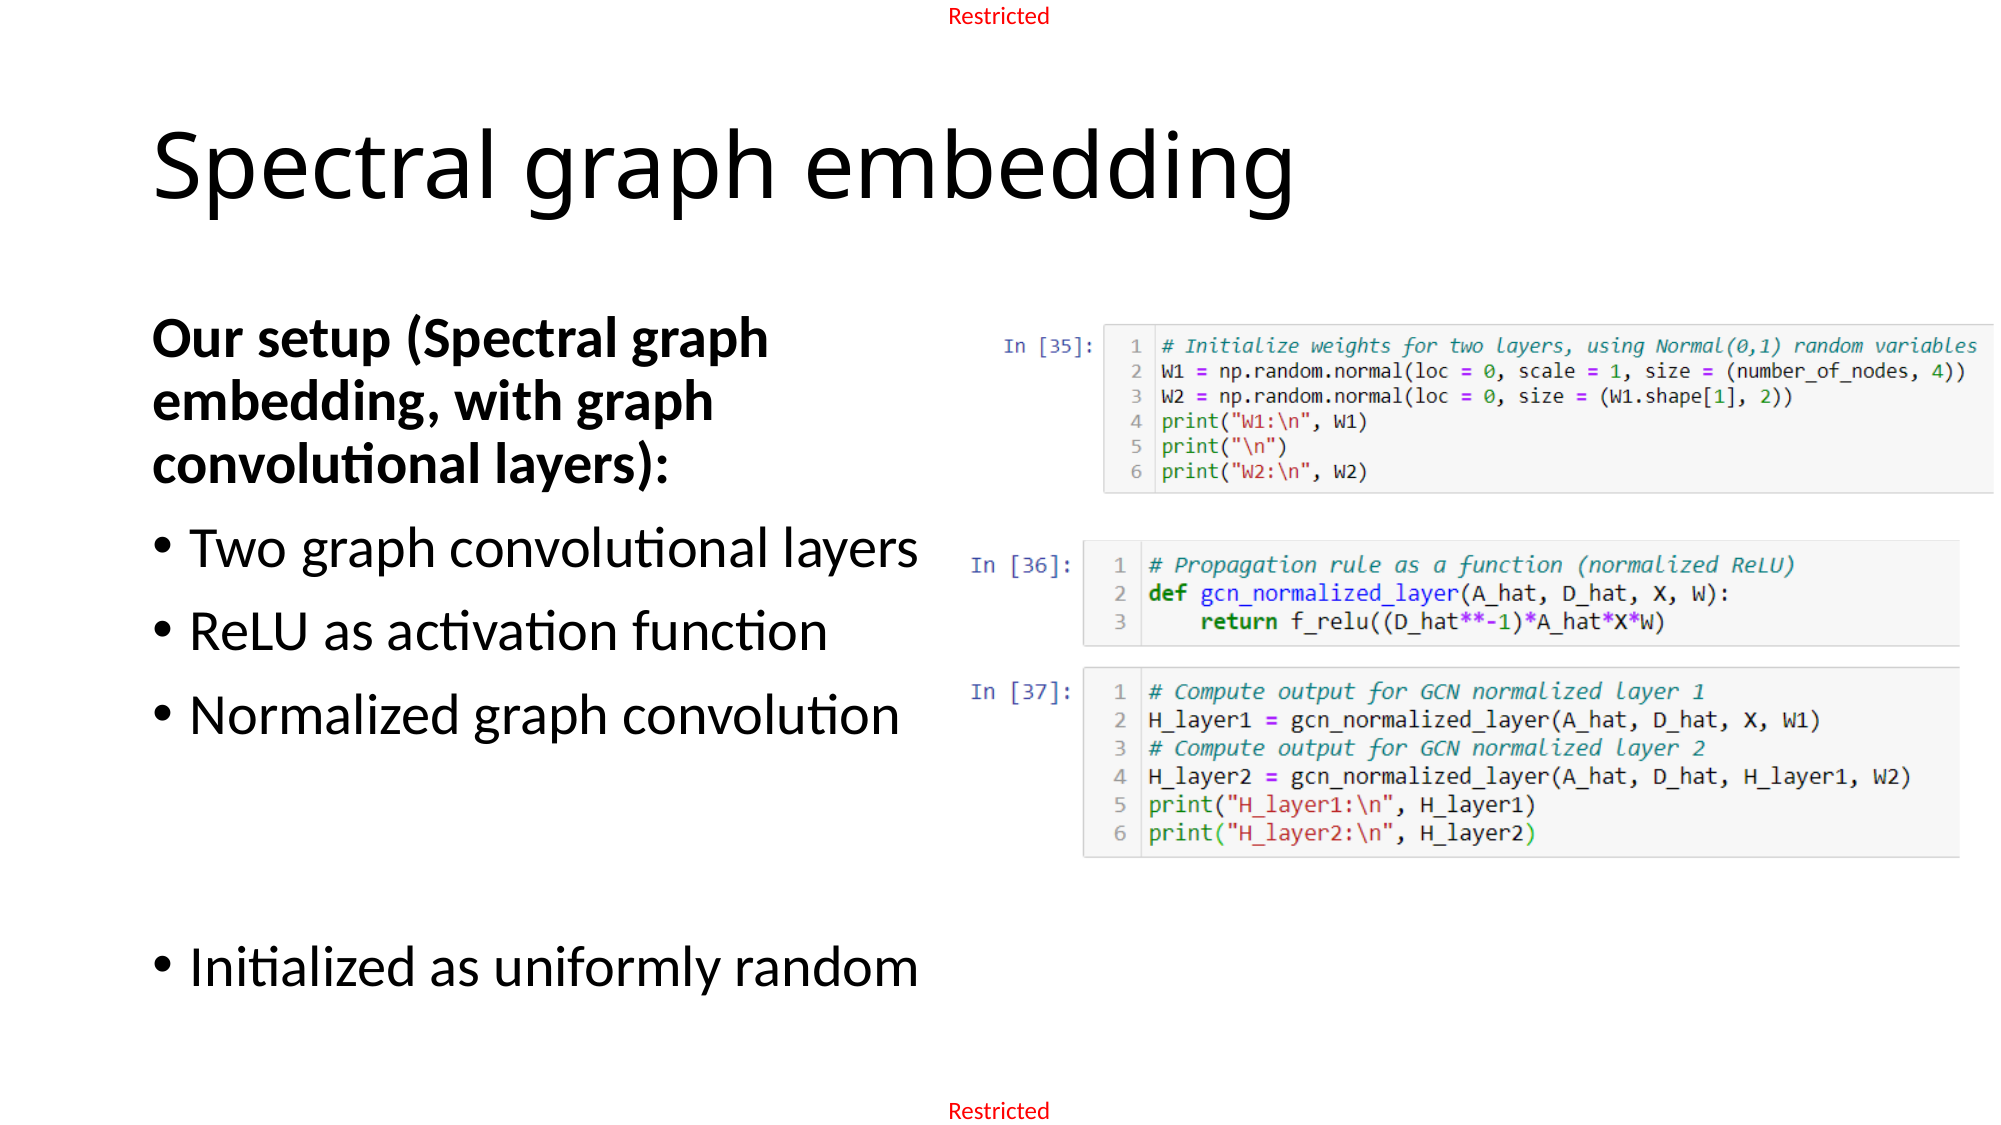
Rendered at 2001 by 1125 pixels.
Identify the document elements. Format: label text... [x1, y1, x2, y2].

picture [987, 320, 1994, 498]
picture [942, 540, 1960, 865]
title Spectral graph embedding [137, 59, 1863, 278]
